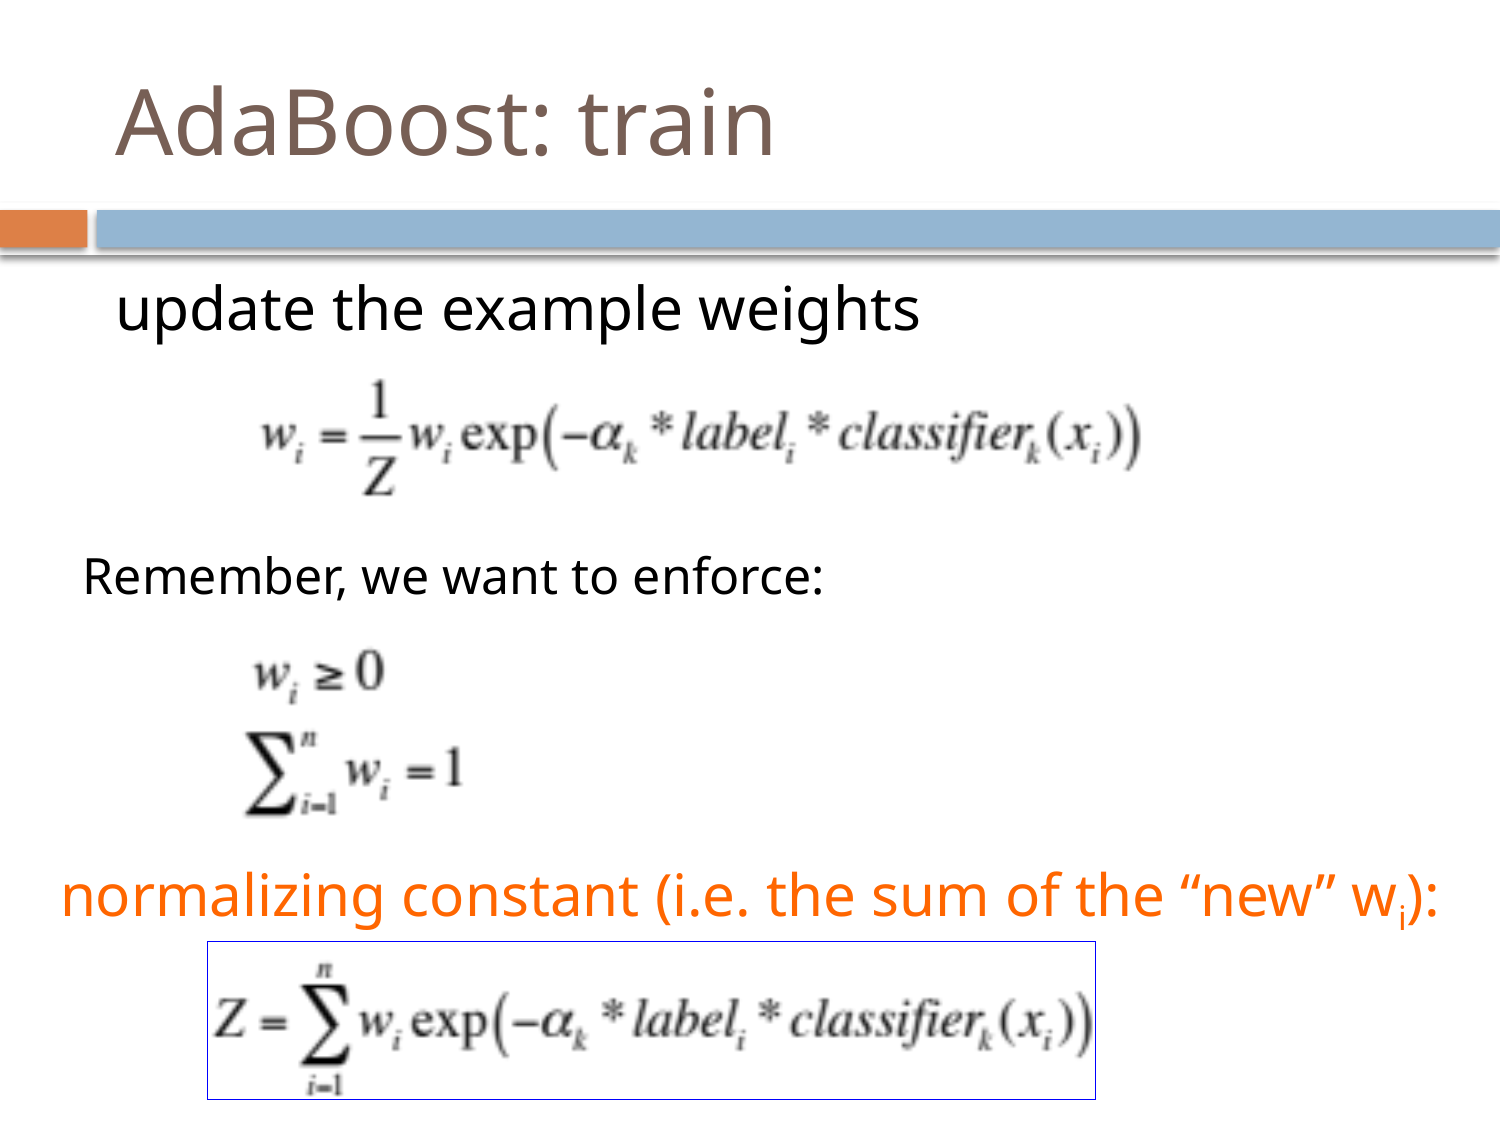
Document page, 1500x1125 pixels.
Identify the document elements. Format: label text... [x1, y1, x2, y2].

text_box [246, 637, 388, 713]
text_box Remember, we want to enforce: [68, 537, 841, 613]
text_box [206, 940, 1096, 1101]
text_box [254, 362, 1148, 501]
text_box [237, 712, 468, 824]
title AdaBoost: train [100, 37, 1438, 200]
list update the example weights [100, 262, 1438, 375]
text_box normalizing constant (i.e. the sum of the “new” wi): [45, 850, 1455, 945]
